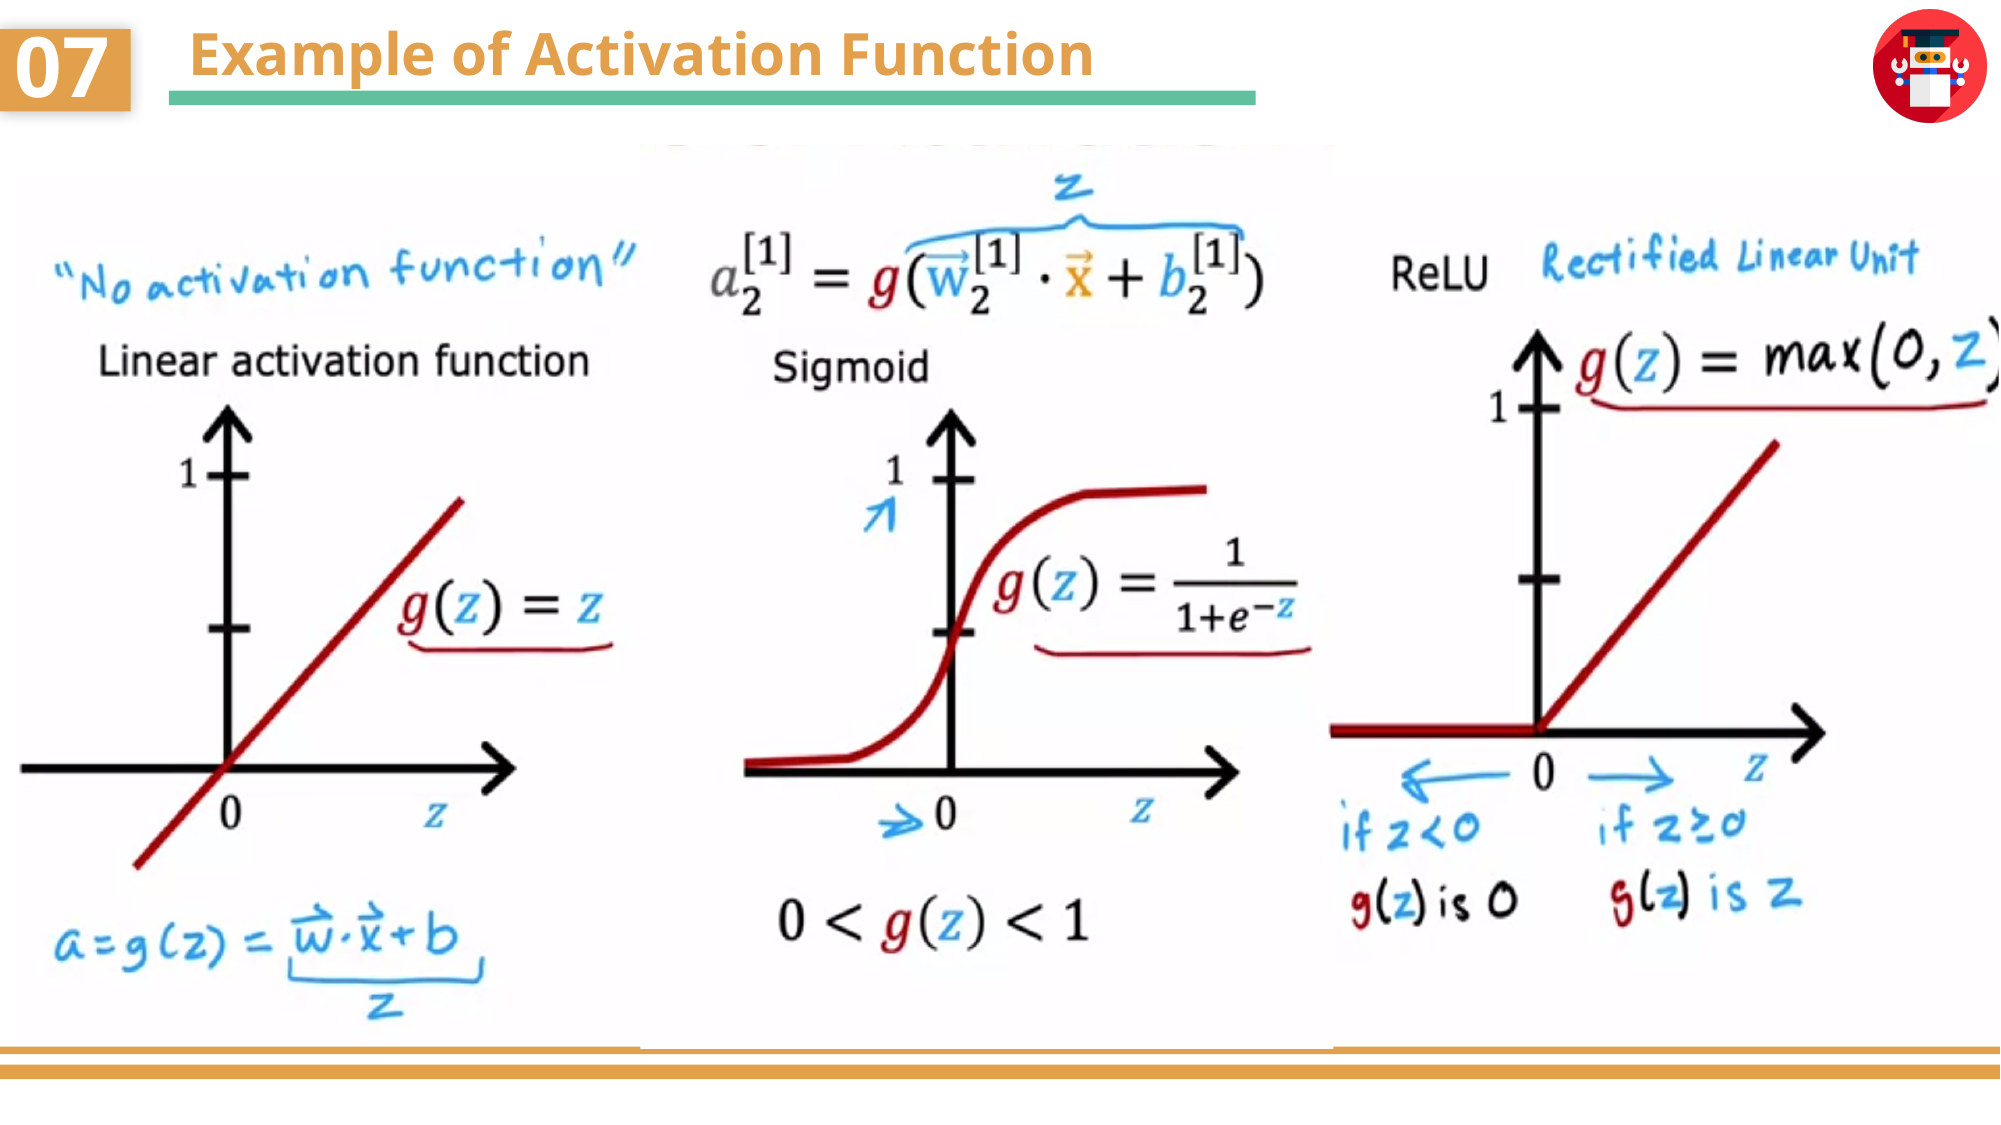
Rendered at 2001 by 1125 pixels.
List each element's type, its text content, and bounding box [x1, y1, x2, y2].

picture [15, 145, 1999, 1049]
picture [1873, 9, 1987, 123]
text_box [168, 89, 1257, 106]
list Example of Activation Function [173, 0, 1644, 117]
list 07 [0, 29, 131, 112]
